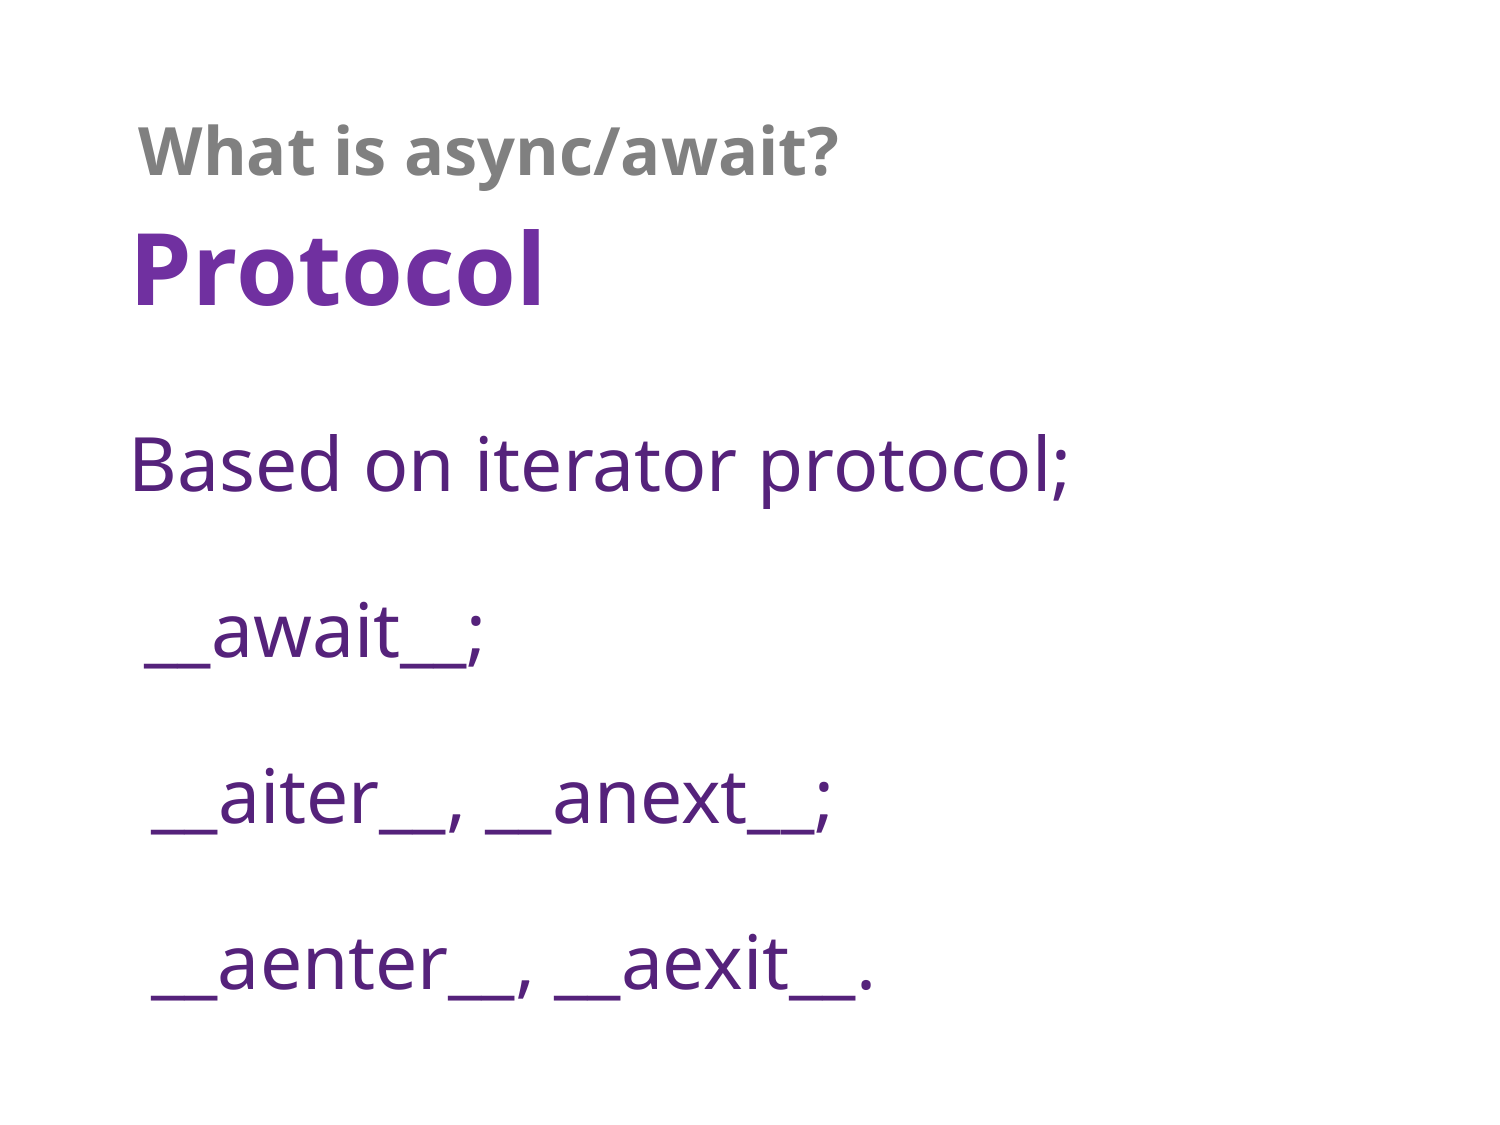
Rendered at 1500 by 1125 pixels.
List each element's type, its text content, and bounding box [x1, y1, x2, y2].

text_box __aenter__, __aexit__. [136, 907, 892, 1012]
text_box What is async/await? [123, 101, 1365, 197]
text_box Based on iterator protocol; [113, 409, 1087, 515]
text_box __aiter__, __anext__; [136, 741, 850, 846]
text_box Protocol [115, 197, 1156, 333]
text_box __await__; [129, 575, 502, 681]
